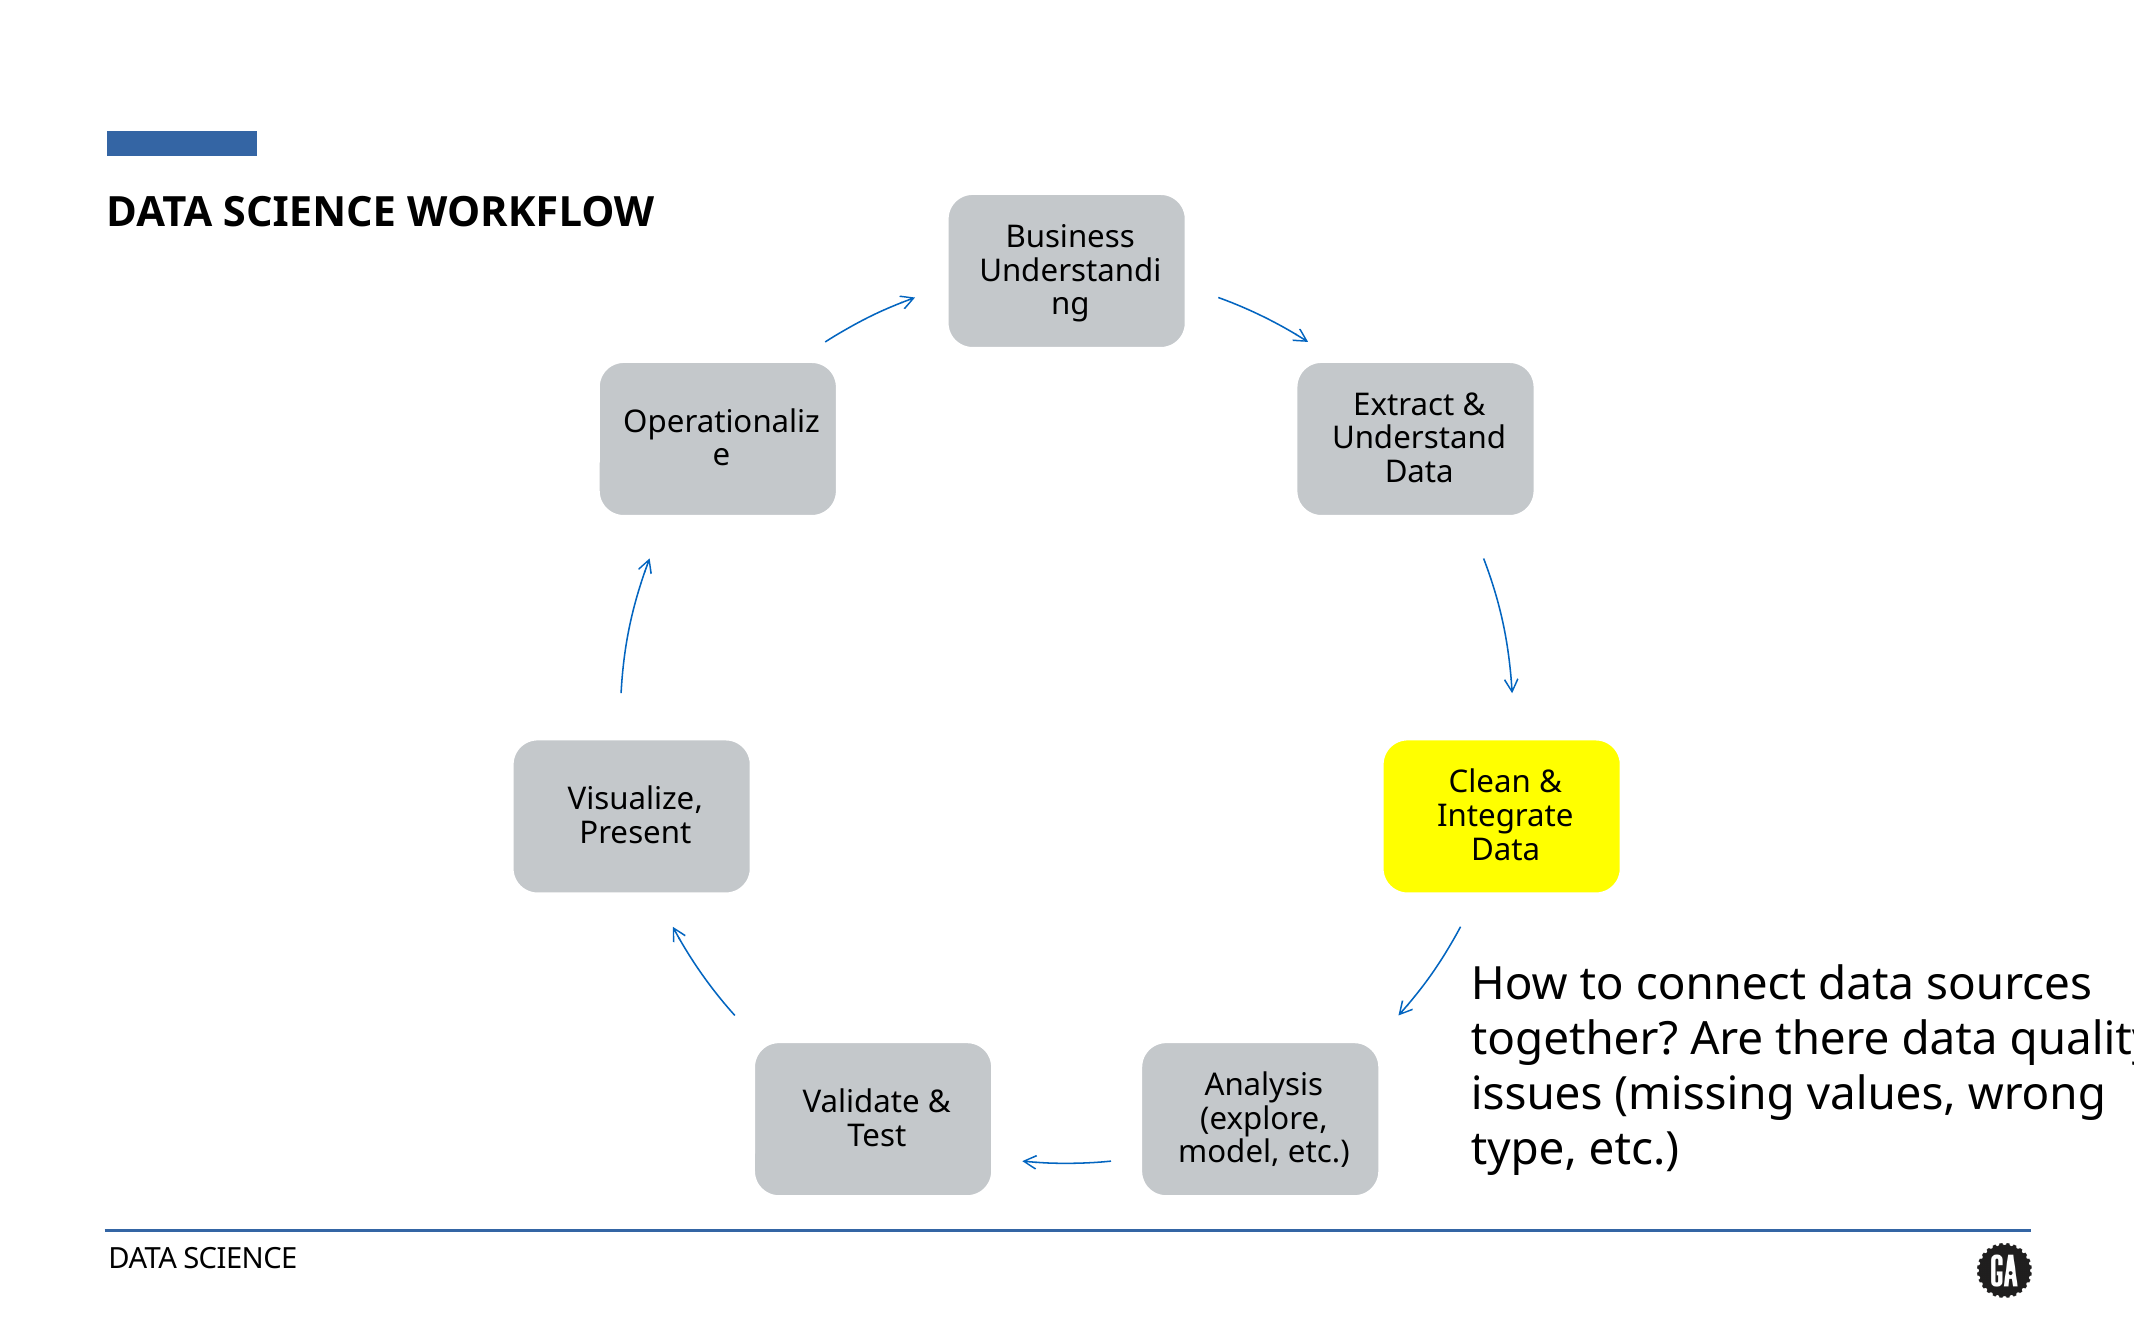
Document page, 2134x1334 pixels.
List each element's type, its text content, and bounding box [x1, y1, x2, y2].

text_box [355, 192, 1779, 1198]
text_box data science [108, 1250, 1048, 1273]
text_box How to connect data sources together? Are there data quality issues (missing values, wrong type, etc.) [1462, 916, 2134, 1212]
text_box DATA SCIENCE WORKFLOW [106, 179, 2034, 235]
picture [1976, 1243, 2032, 1299]
